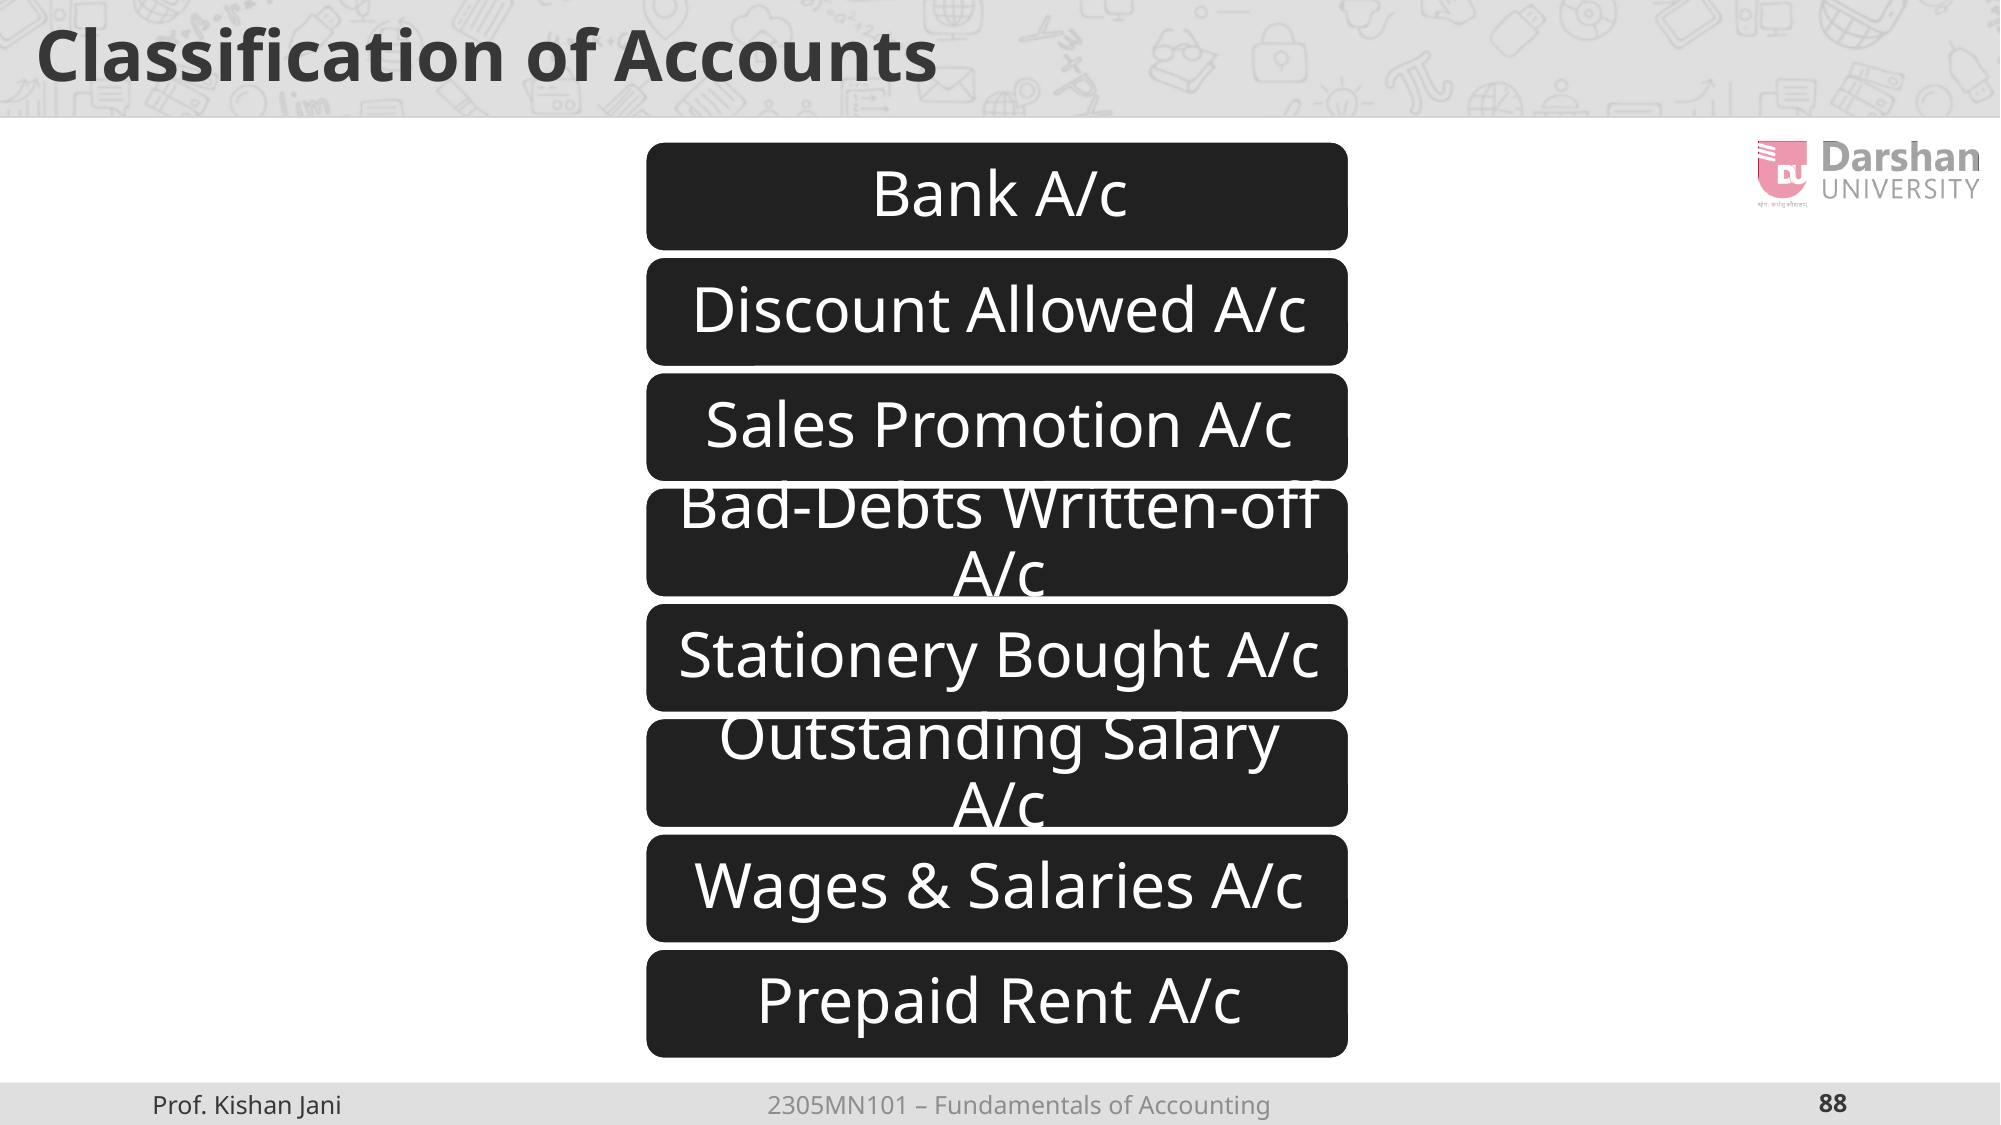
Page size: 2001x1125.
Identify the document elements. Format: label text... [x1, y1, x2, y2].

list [19, 141, 1975, 1059]
title Classification of Accounts [0, 0, 2000, 117]
